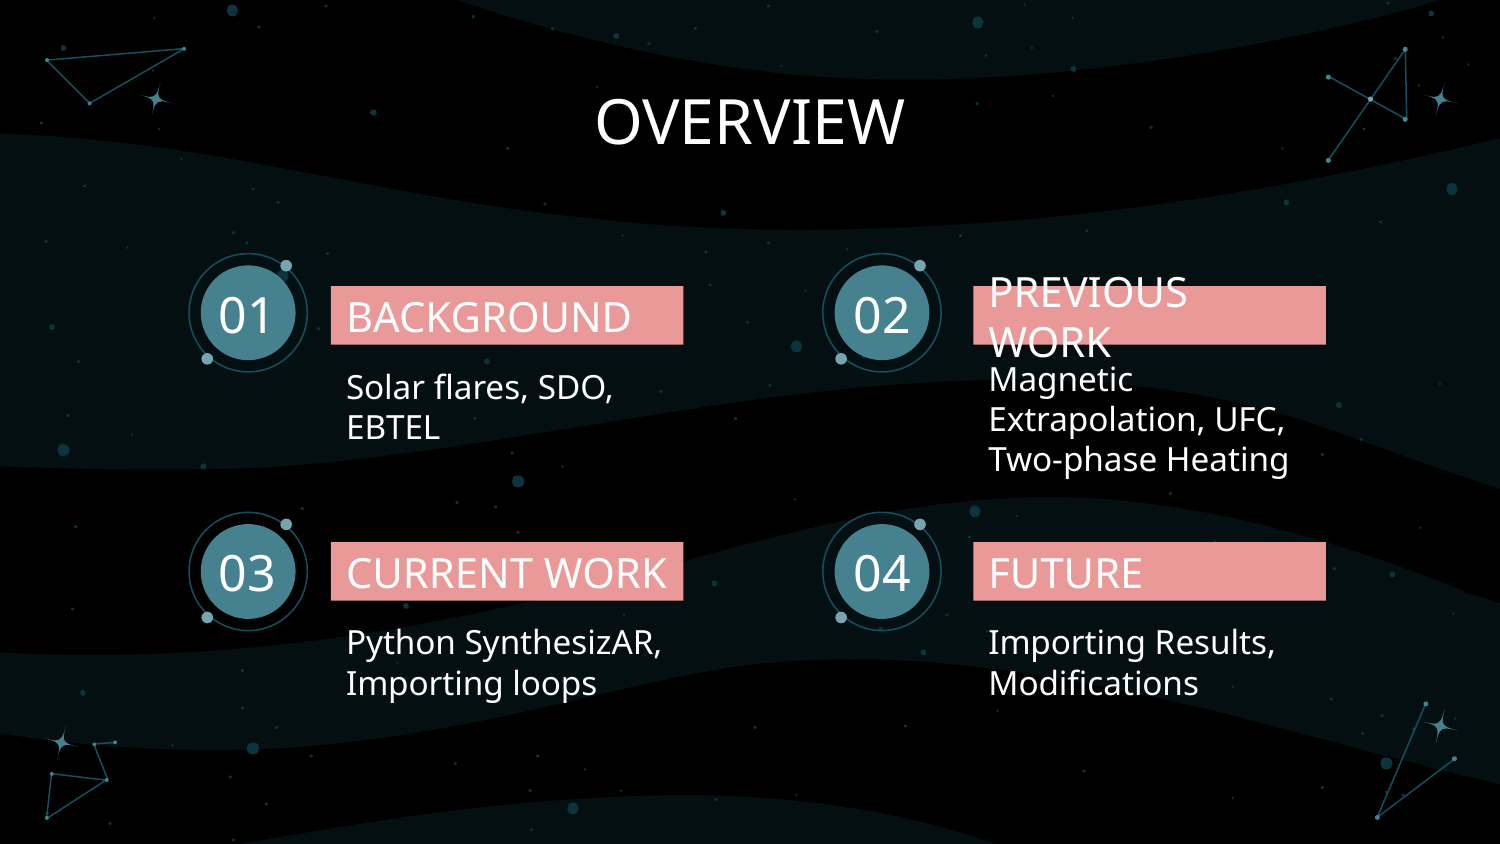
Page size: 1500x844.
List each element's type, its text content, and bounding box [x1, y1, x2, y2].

subtitle Solar flares, SDO, EBTEL [330, 358, 684, 454]
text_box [822, 253, 942, 373]
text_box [188, 253, 308, 373]
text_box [822, 512, 942, 631]
subtitle CURRENT WORK [330, 542, 684, 601]
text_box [188, 512, 308, 631]
text_box [1423, 709, 1457, 743]
subtitle Python SynthesizAR, Importing loops [330, 614, 684, 710]
subtitle Magnetic Extrapolation, UFC, Two-phase Heating [973, 358, 1342, 477]
subtitle BACKGROUND [330, 286, 684, 345]
subtitle Importing Results, Modifications [973, 614, 1326, 710]
subtitle FUTURE [973, 542, 1326, 601]
subtitle PREVIOUS WORK [973, 286, 1326, 345]
title OVERVIEW [116, 72, 1383, 167]
